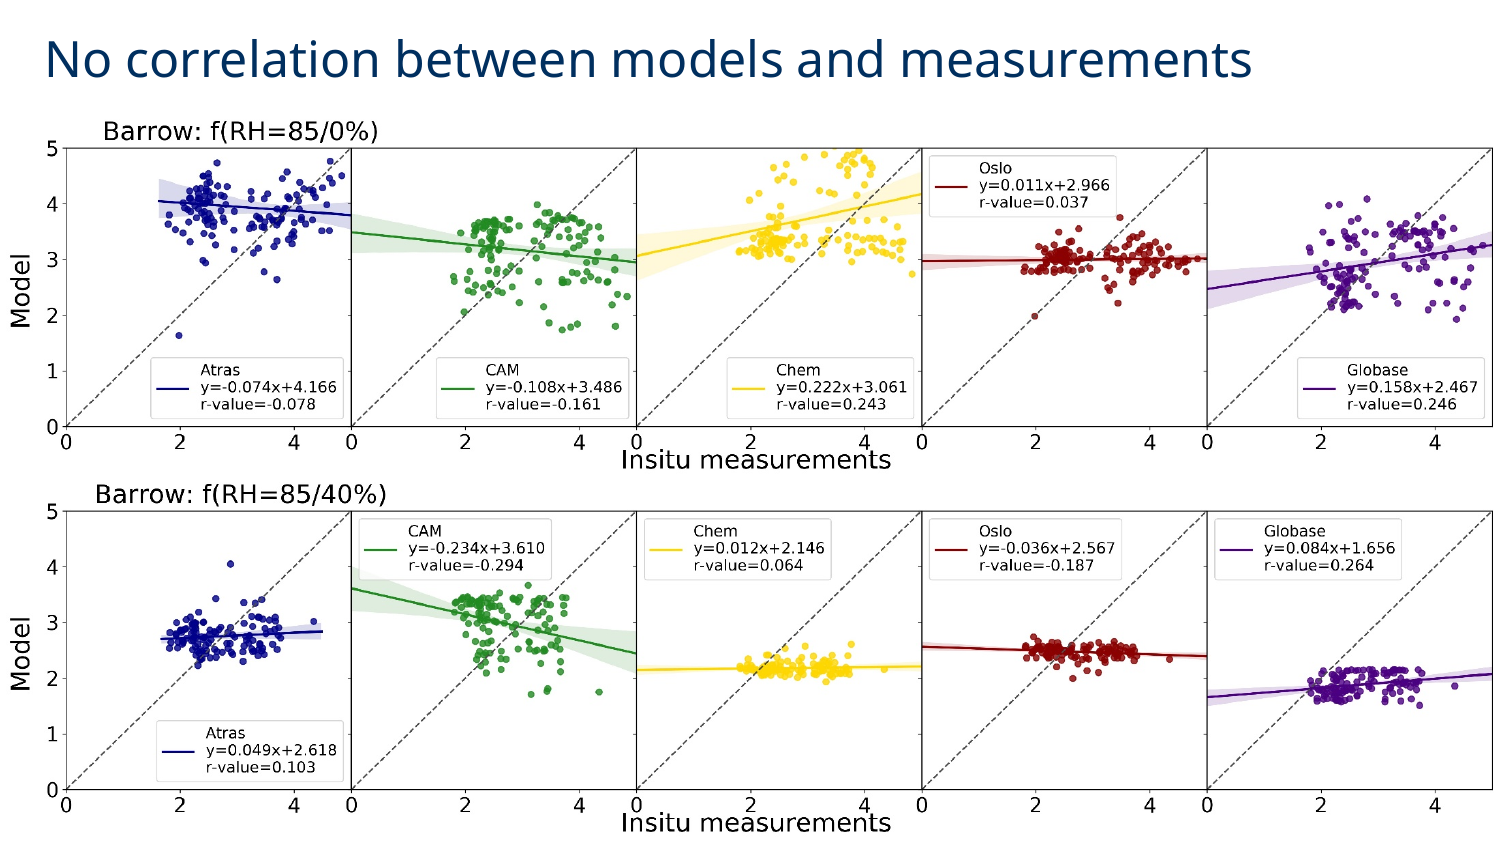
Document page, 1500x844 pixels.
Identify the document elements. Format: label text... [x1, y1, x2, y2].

text_box No correlation between models and measurements [29, 20, 1500, 113]
picture [0, 113, 1500, 844]
